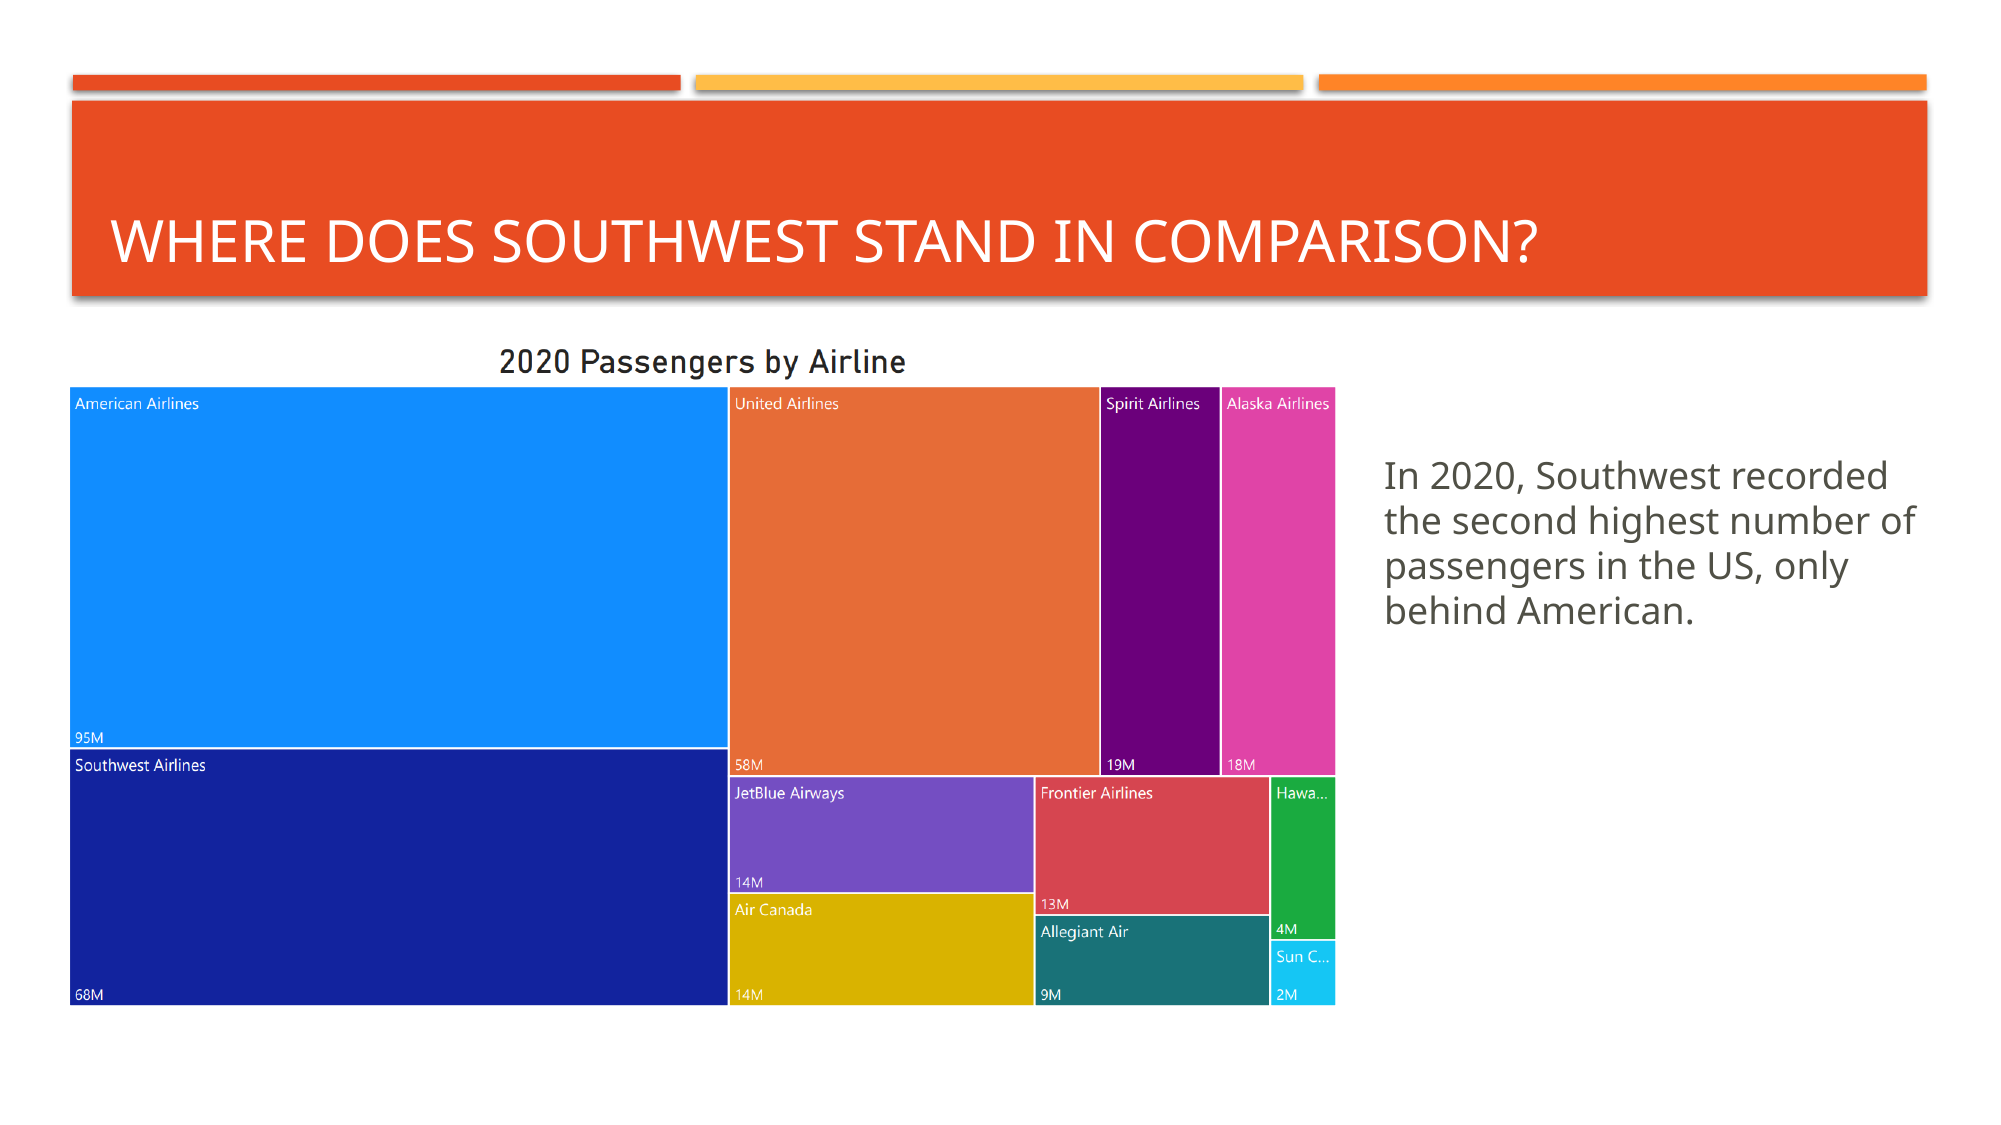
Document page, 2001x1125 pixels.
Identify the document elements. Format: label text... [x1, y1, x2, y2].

list In 2020, Southwest recorded the second highest number of passengers in the US, only behind American. [1369, 399, 1955, 684]
title Where Does southwest stand in comparison? [95, 115, 1905, 282]
picture [0, 342, 1342, 1025]
